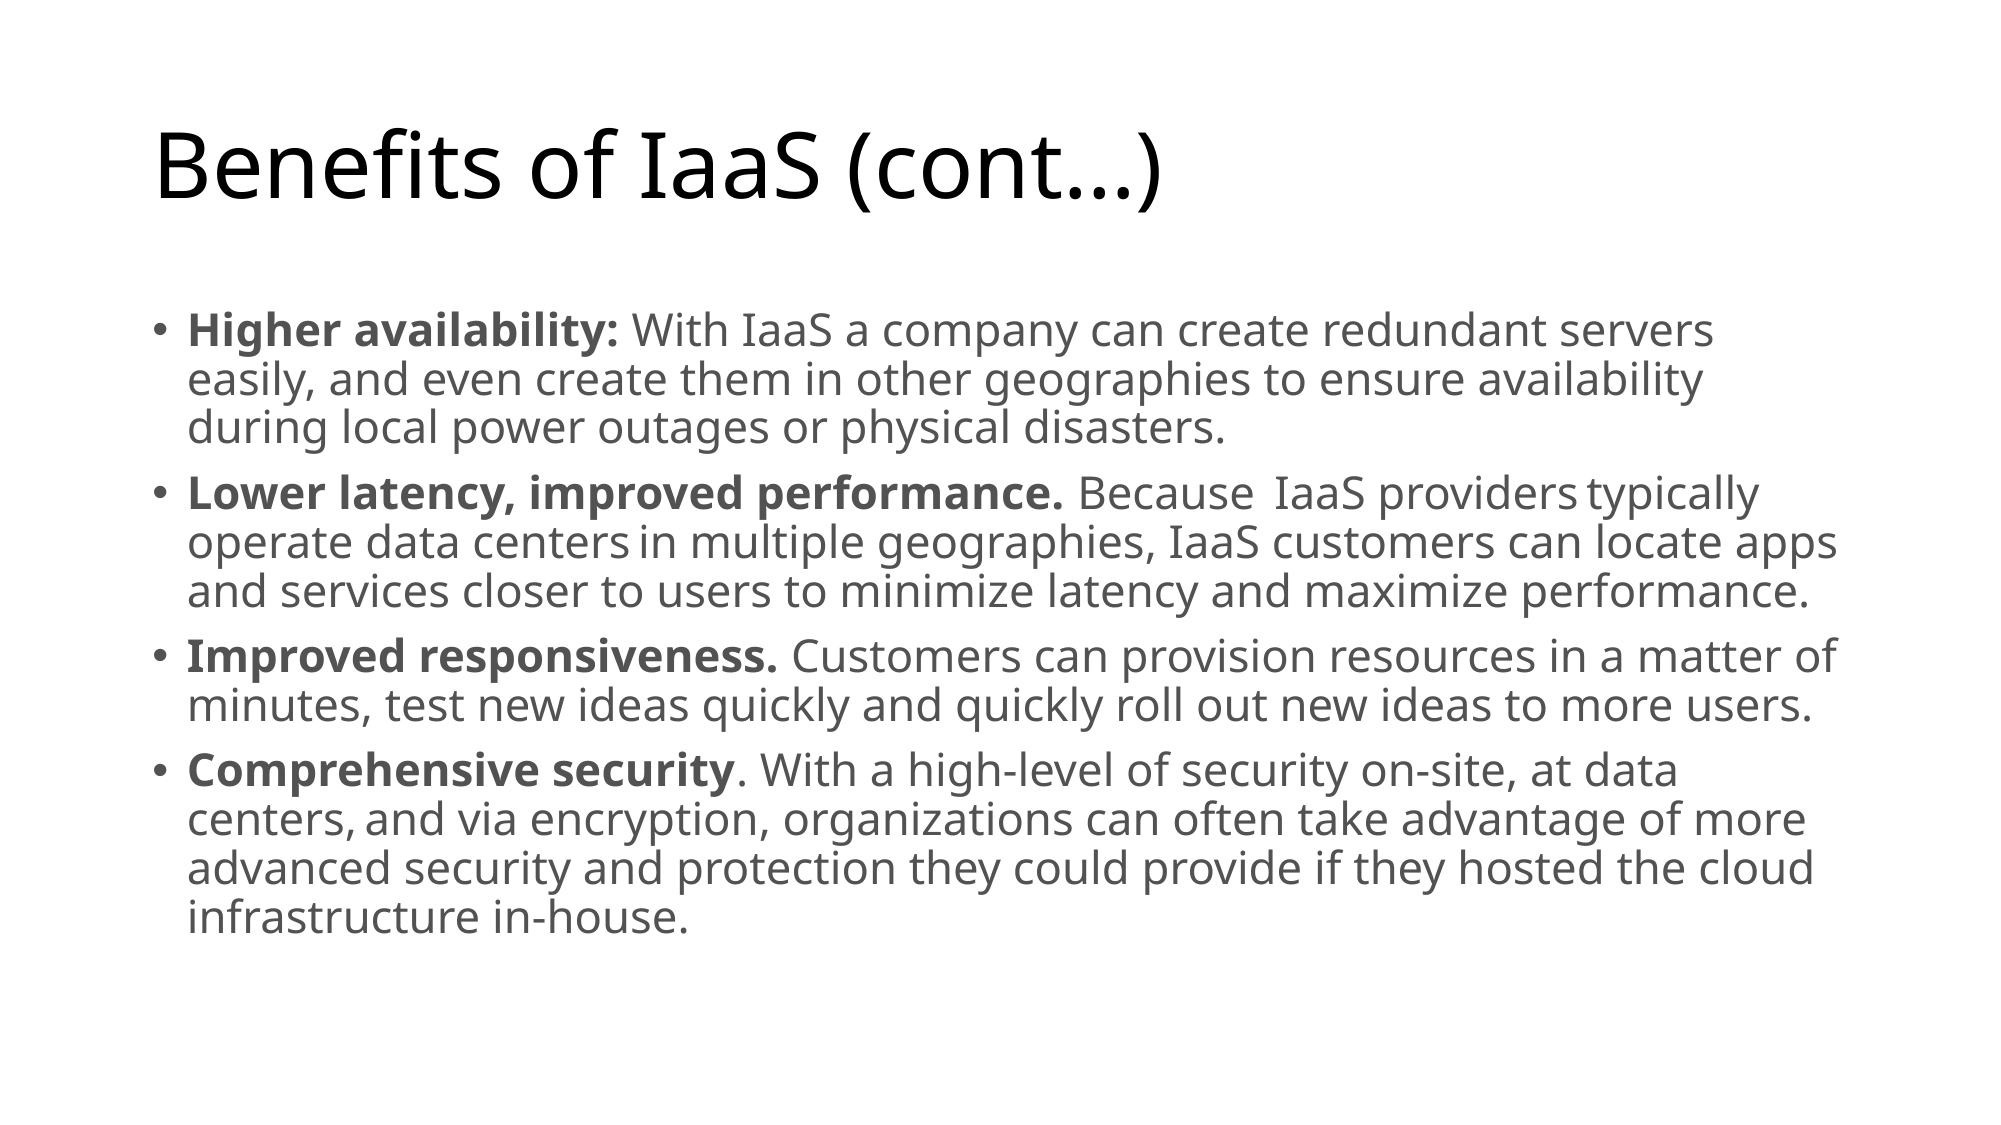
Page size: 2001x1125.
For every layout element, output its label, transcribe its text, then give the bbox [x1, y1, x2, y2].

list Higher availability: With IaaS a company can create redundant servers easily, and even create them in other geographies to ensure availability during local power outages or physical disasters. Lower latency, improved performance. Because IaaS providers typically operate data centers in multiple geographies, IaaS customers can locate apps and services closer to users to minimize latency and maximize performance. Improved responsiveness. Customers can provision resources in a matter of minutes, test new ideas quickly and quickly roll out new ideas to more users. Comprehensive security. With a high-level of security on-site, at data centers, and via encryption, organizations can often take advantage of more advanced security and protection they could provide if they hosted the cloud infrastructure in-house. [137, 299, 1863, 1014]
title Benefits of IaaS (cont…) [137, 59, 1863, 278]
